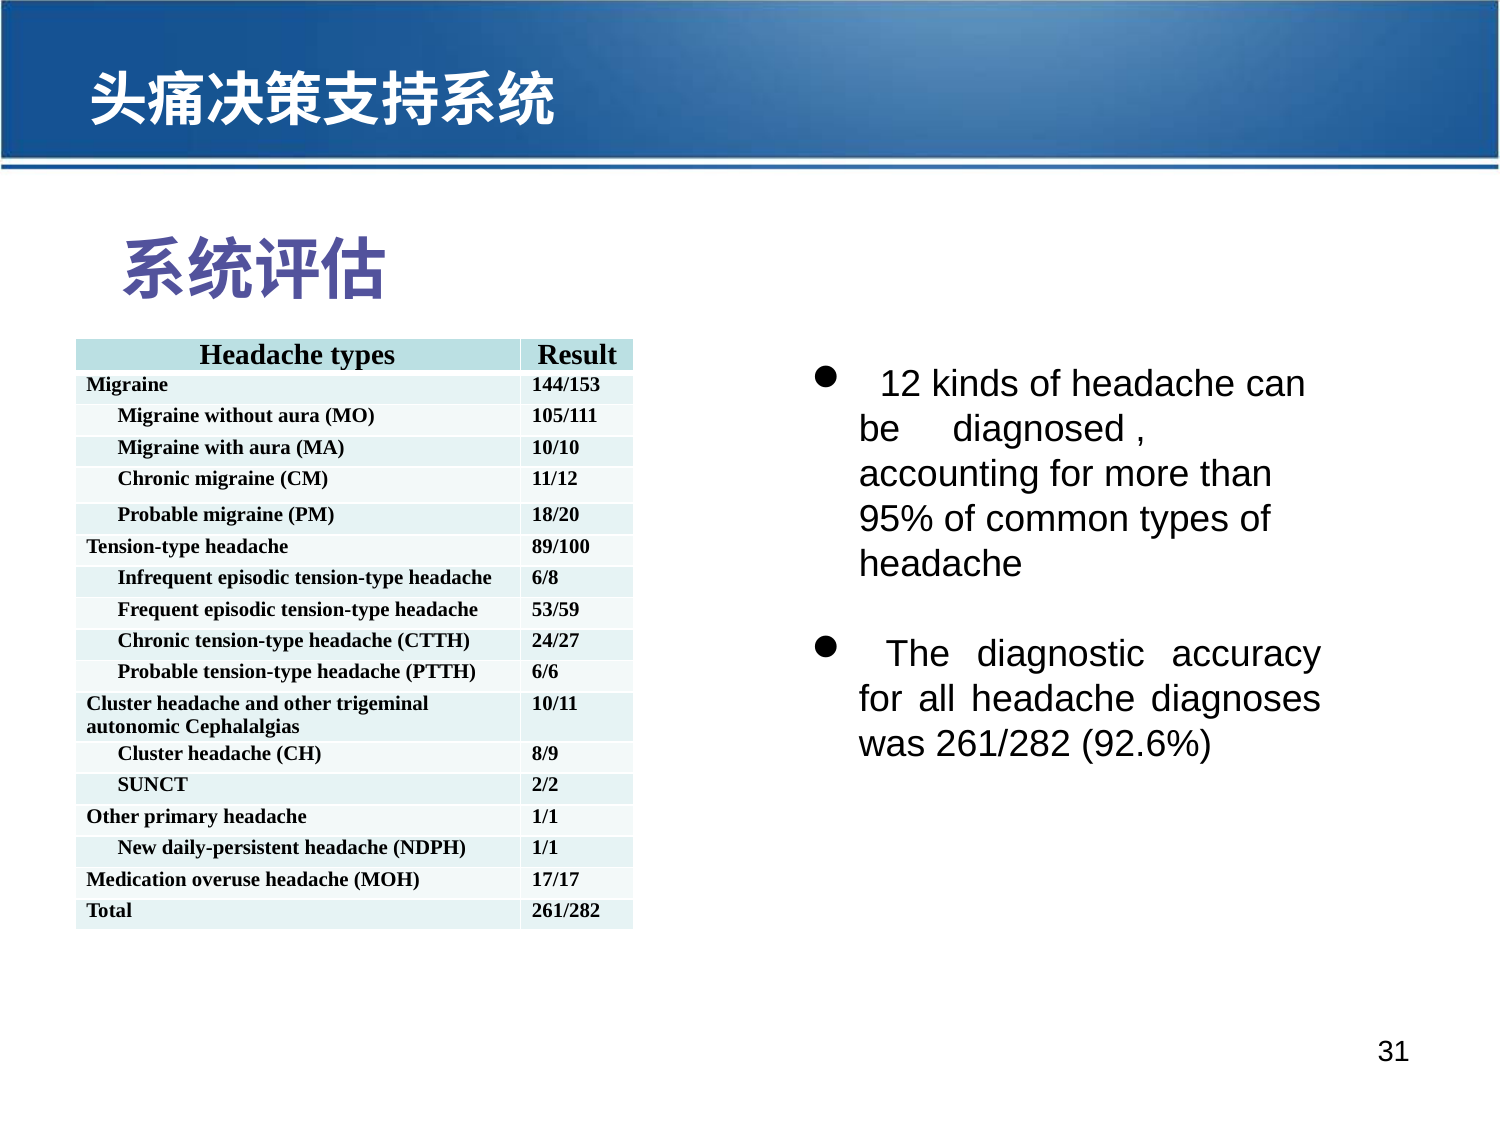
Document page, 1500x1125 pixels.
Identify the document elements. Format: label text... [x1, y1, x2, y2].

table_cell Tension-type headache [76, 536, 520, 565]
table_cell Frequent episodic tension-type headache [76, 598, 520, 628]
text_box 12 kinds of headache can be diagnosed , accounting for more than 95% of common types of headache The diagnostic accuracy for all headache diagnoses was 261/282 (92.6%) [797, 351, 1337, 772]
table_header Headache types [76, 339, 520, 370]
table_cell 18/20 [521, 504, 633, 534]
table_cell Migraine without aura (MO) [76, 405, 520, 435]
table_cell Migraine with aura (MA) [76, 437, 520, 466]
table_cell Probable tension-type headache (PTTH) [76, 661, 520, 691]
table_header Result [521, 339, 633, 370]
picture [0, 0, 1500, 1125]
table_cell New daily-persistent headache (NDPH) [76, 837, 520, 867]
table_cell 24/27 [521, 630, 633, 660]
table_cell 17/17 [521, 868, 633, 898]
table_cell 105/111 [521, 405, 633, 435]
table_cell Infrequent episodic tension-type headache [76, 567, 520, 597]
table_cell 10/10 [521, 437, 633, 466]
table_cell SUNCT [76, 774, 520, 804]
table_cell Total [76, 900, 520, 929]
table_cell 53/59 [521, 598, 633, 628]
table_cell 6/8 [521, 567, 633, 597]
table_cell Probable migraine (PM) [76, 504, 520, 534]
table_cell 2/2 [521, 774, 633, 804]
table_cell Chronic migraine (CM) [76, 468, 520, 502]
table_cell 1/1 [521, 806, 633, 835]
text_box 系统评估 [53, 219, 456, 315]
table_cell 144/153 [521, 376, 633, 404]
table_cell 11/12 [521, 468, 633, 502]
table_cell 1/1 [521, 837, 633, 867]
table_cell Cluster headache and other trigeminal autonomic Cephalalgias [76, 693, 520, 741]
table_cell Other primary headache [76, 806, 520, 835]
table_cell 89/100 [521, 536, 633, 565]
text_box 头痛决策支持系统 [74, 54, 1425, 151]
table_cell 10/11 [521, 693, 633, 741]
table_cell 261/282 [521, 900, 633, 929]
table_cell 8/9 [521, 743, 633, 772]
table_cell Medication overuse headache (MOH) [76, 868, 520, 898]
table_cell Migraine [76, 376, 520, 404]
table_cell Cluster headache (CH) [76, 743, 520, 772]
table_cell 6/6 [521, 661, 633, 691]
slide_number 31 [1074, 1024, 1426, 1103]
table_cell Chronic tension-type headache (CTTH) [76, 630, 520, 660]
